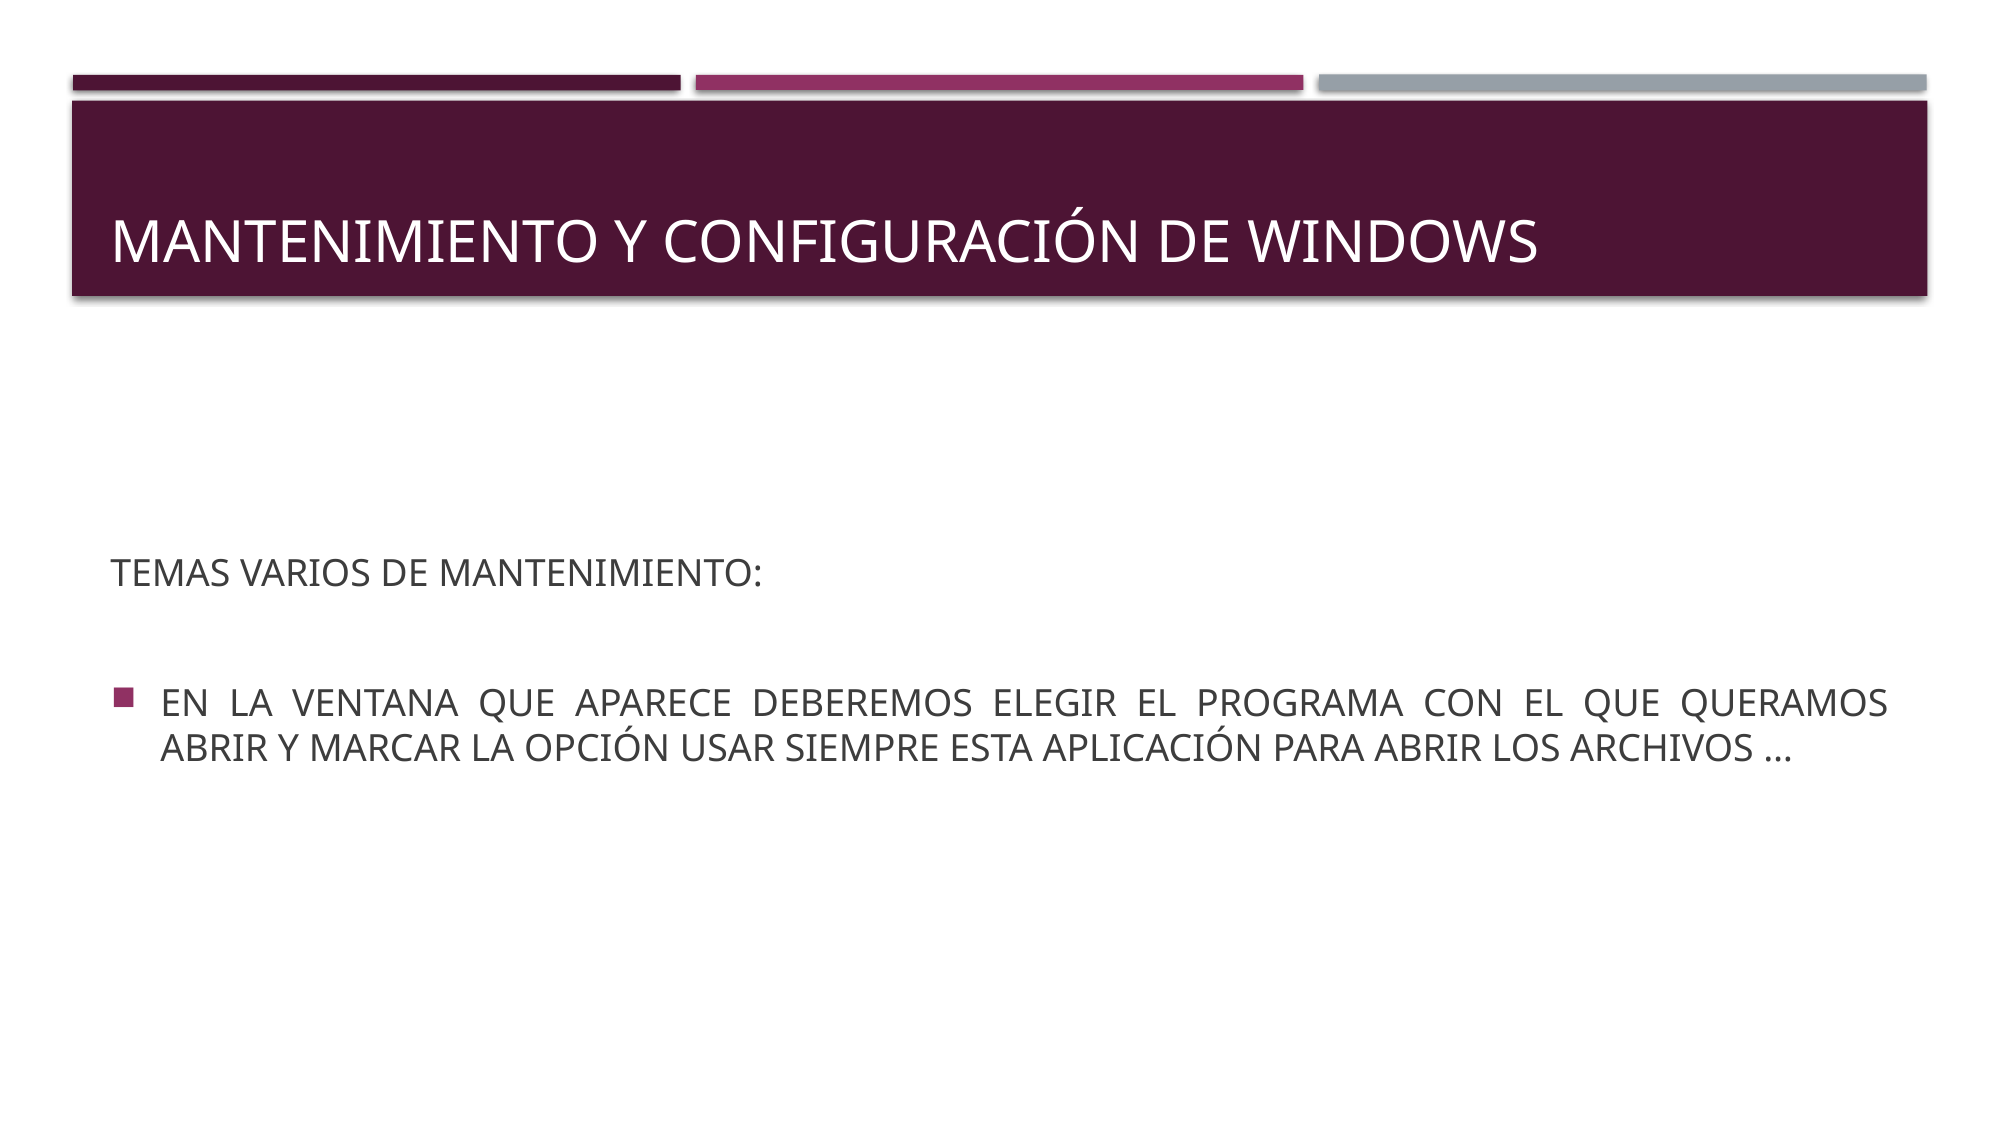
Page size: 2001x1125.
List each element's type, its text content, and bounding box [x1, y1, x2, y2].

title MANTENIMIENTO Y CONFIGURACIÓN DE WINDOWS [95, 115, 1905, 282]
list TEMAS VARIOS DE MANTENIMIENTO: EN LA VENTANA QUE APARECE DEBEREMOS ELEGIR EL PROGRAMA CON EL QUE QUERAMOS ABRIR Y MARCAR LA OPCIÓN USAR SIEMPRE ESTA APLICACIÓN PARA ABRIR LOS ARCHIVOS … [95, 357, 1905, 962]
